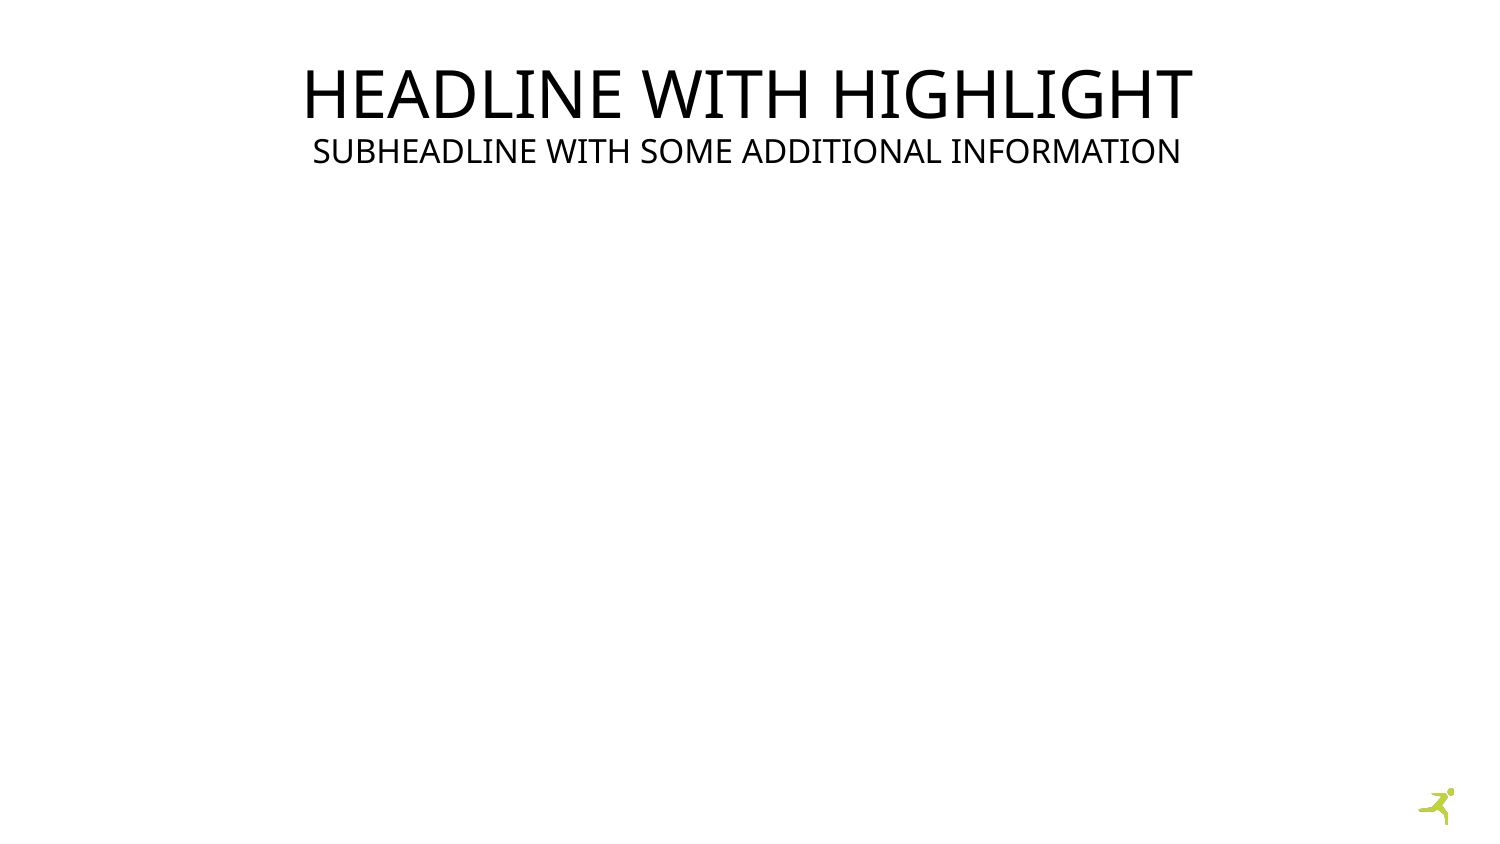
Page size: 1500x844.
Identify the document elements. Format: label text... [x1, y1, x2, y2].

title HEADLINE WITH HIGHLIGHT [94, 66, 1402, 111]
subtitle SUBHEADLINE WITH SOME ADDITIONAL INFORMATION [94, 123, 1402, 178]
